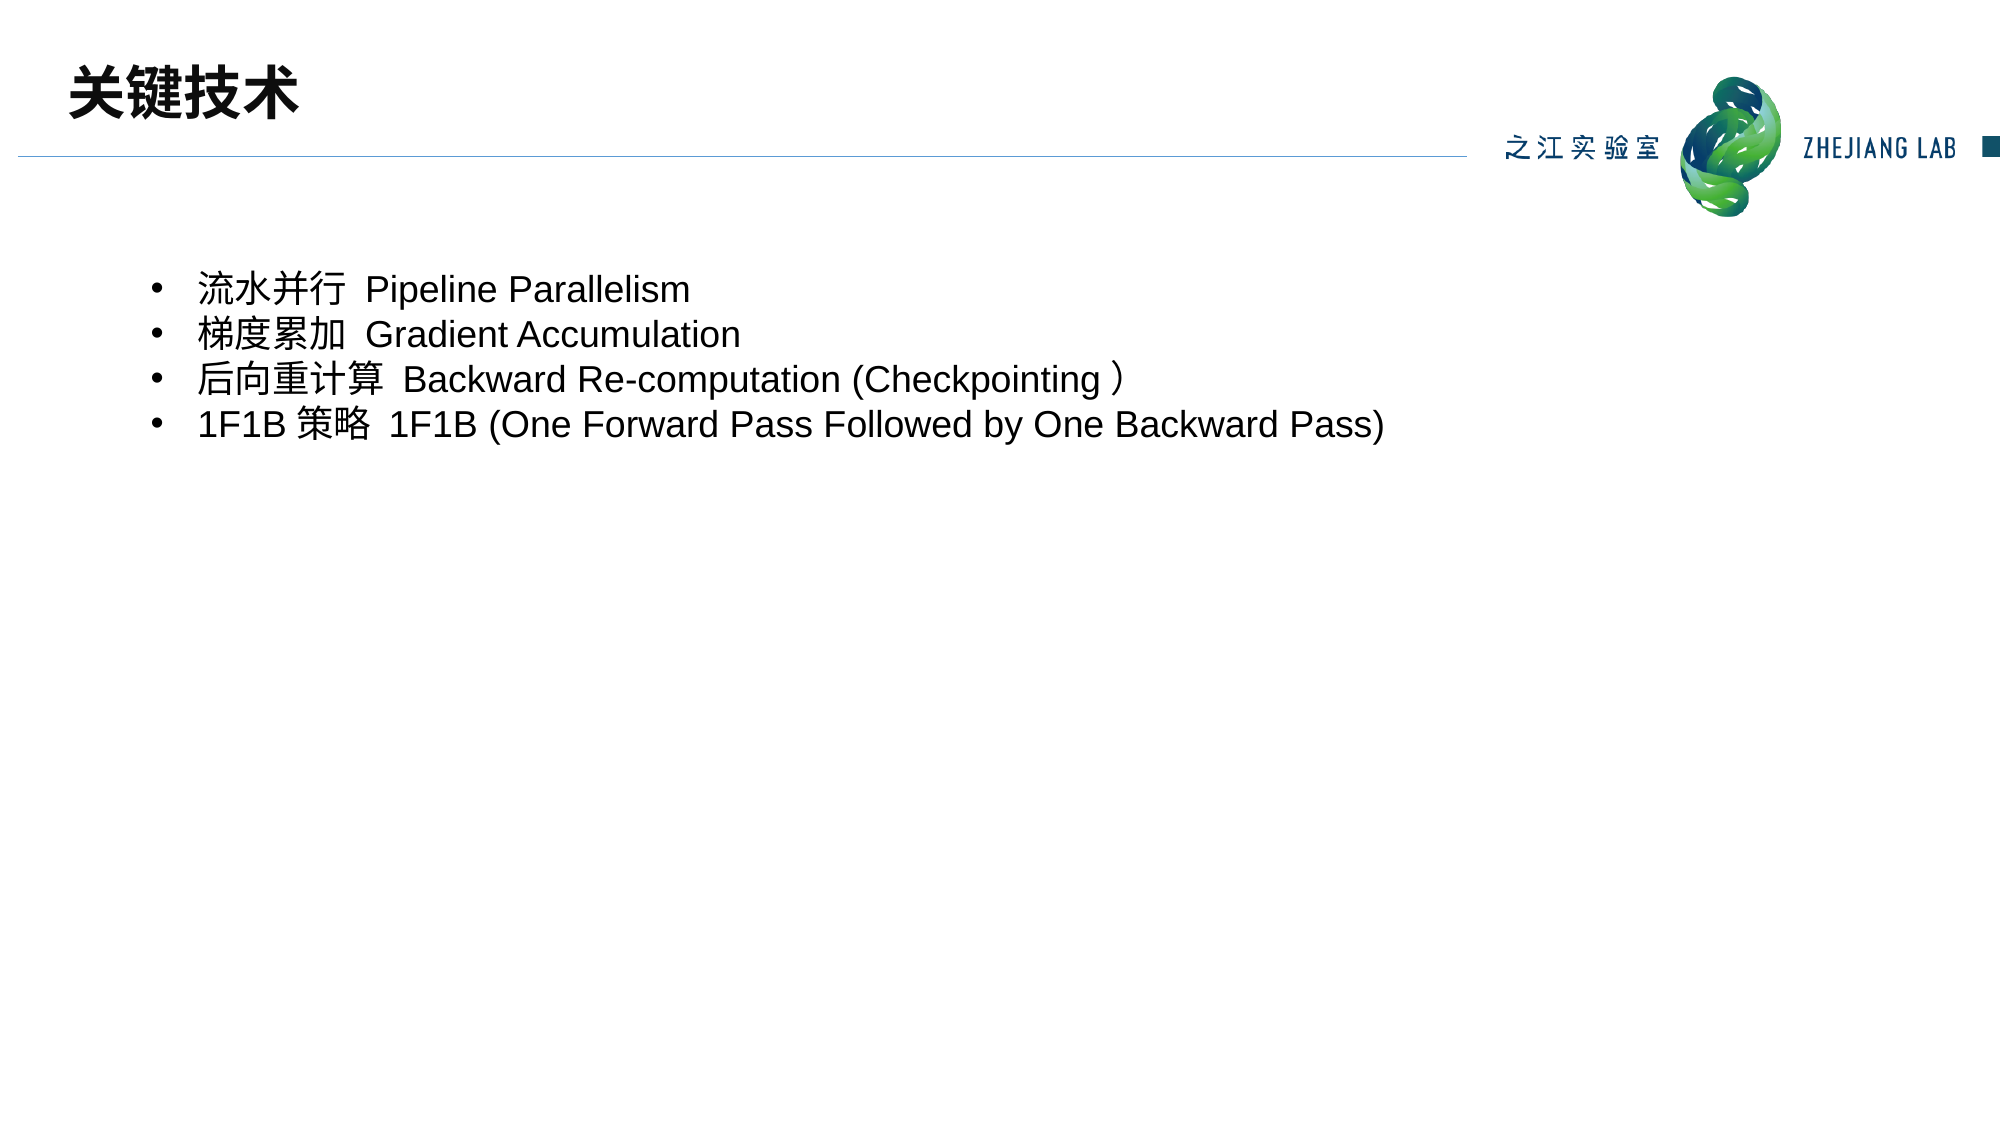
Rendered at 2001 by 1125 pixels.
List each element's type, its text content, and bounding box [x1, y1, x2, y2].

text_box 流水并行 Pipeline Parallelism 梯度累加 Gradient Accumulation 后向重计算 Backward Re-computation (Checkpointing） 1F1B策略 1F1B (One Forward Pass Followed by One Backward Pass) [135, 257, 1524, 453]
picture [1506, 76, 1955, 217]
title 关键技术 [52, 56, 316, 136]
